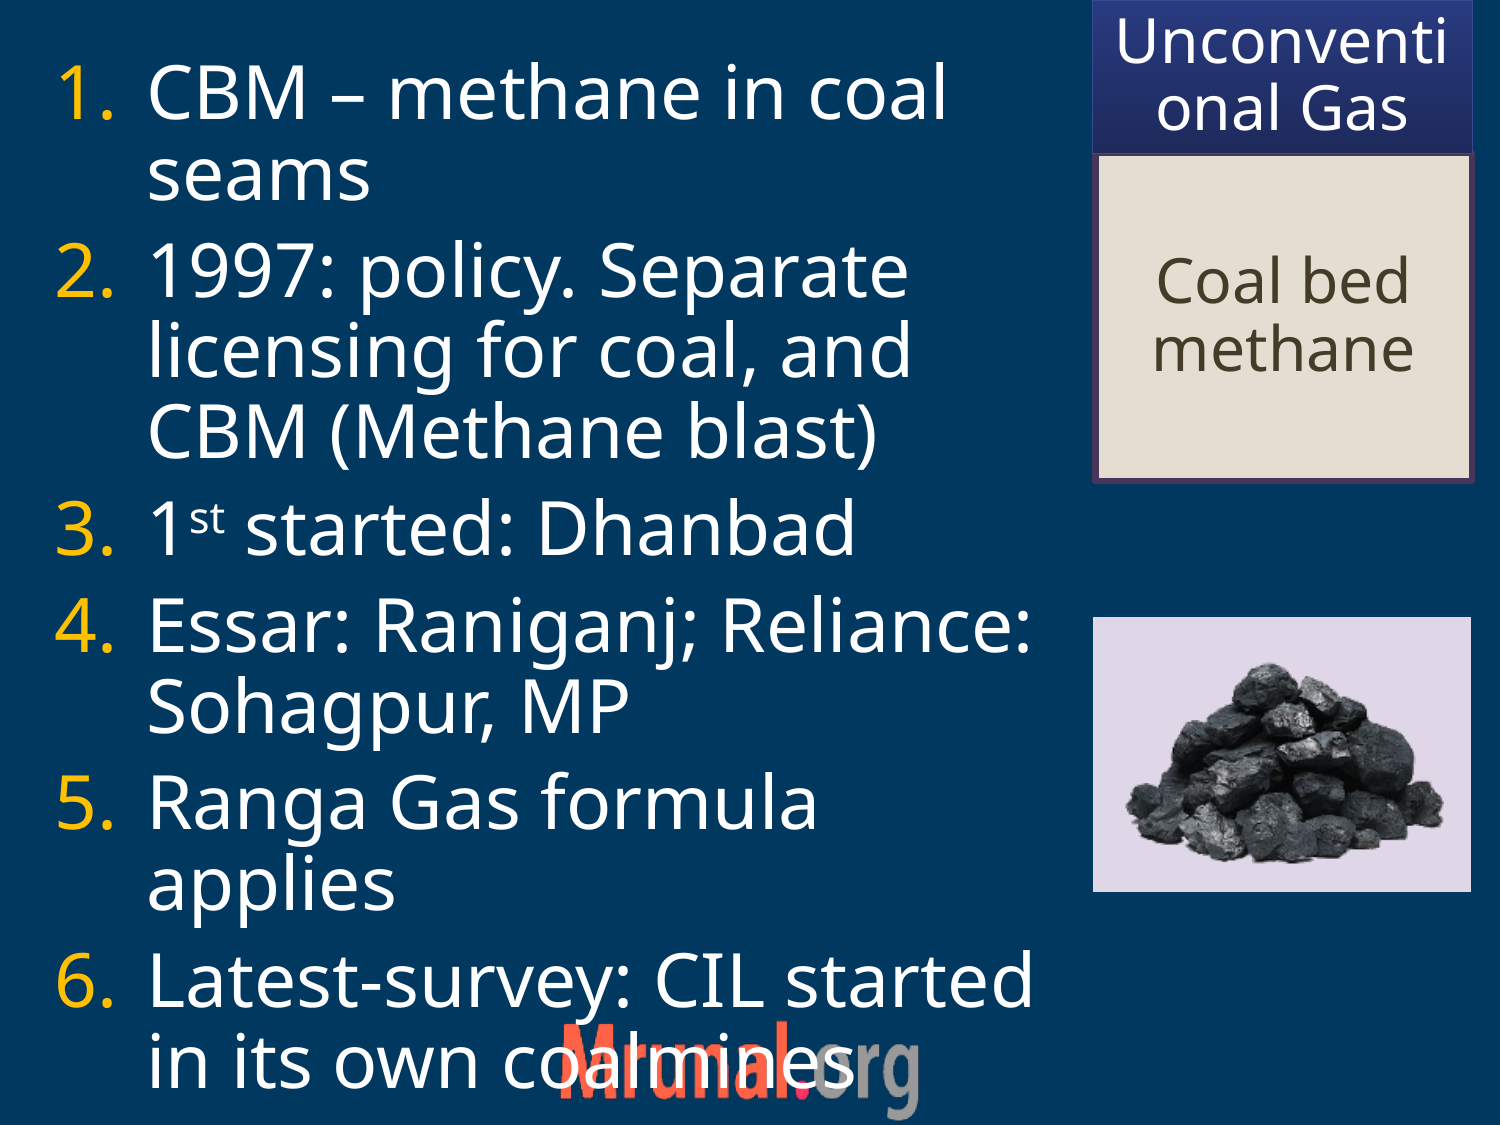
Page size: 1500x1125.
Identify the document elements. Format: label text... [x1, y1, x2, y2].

list Unconventional Gas [1092, 0, 1473, 154]
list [1093, 617, 1472, 892]
picture [556, 1014, 922, 1125]
list CBM – methane in coal seams 1997: policy. Separate licensing for coal, and CBM (Methane blast) 1st started: Dhanbad Essar: Raniganj; Reliance: Sohagpur, MP Ranga Gas formula applies Latest-survey: CIL started in its own coalmines [39, 47, 1086, 1014]
title Coal bed methane [1092, 150, 1475, 484]
